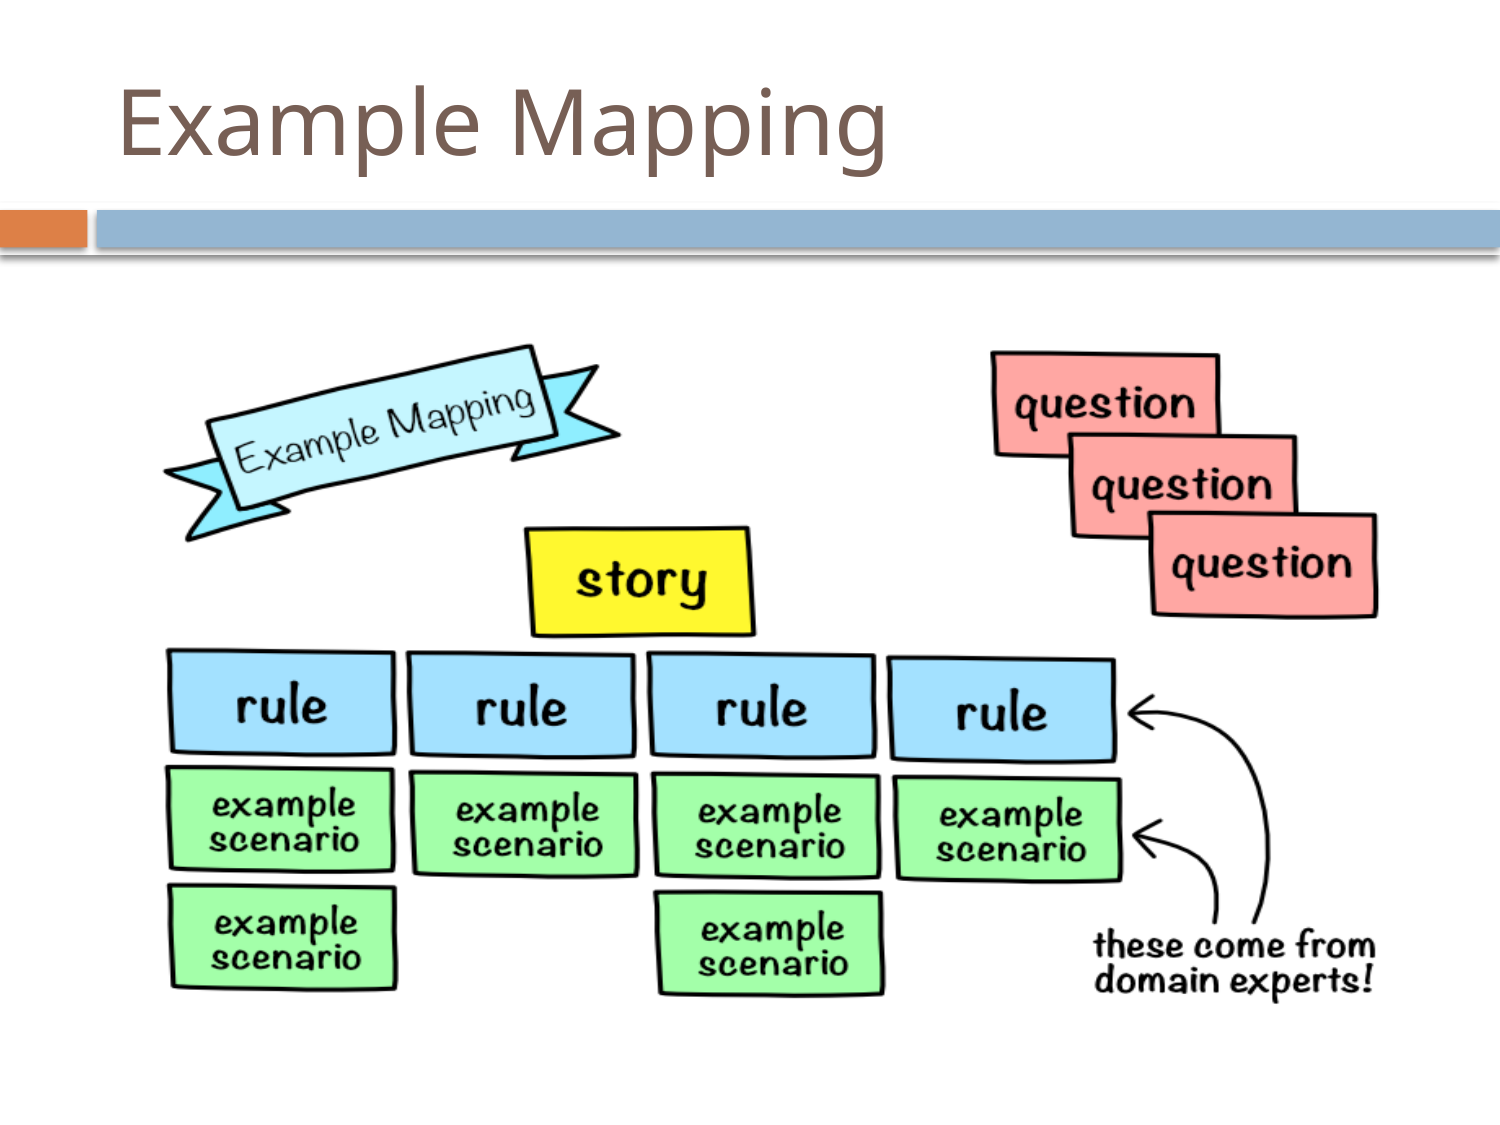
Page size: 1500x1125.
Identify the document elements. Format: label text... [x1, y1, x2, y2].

picture [117, 324, 1421, 1069]
title Example Mapping [100, 37, 1438, 200]
